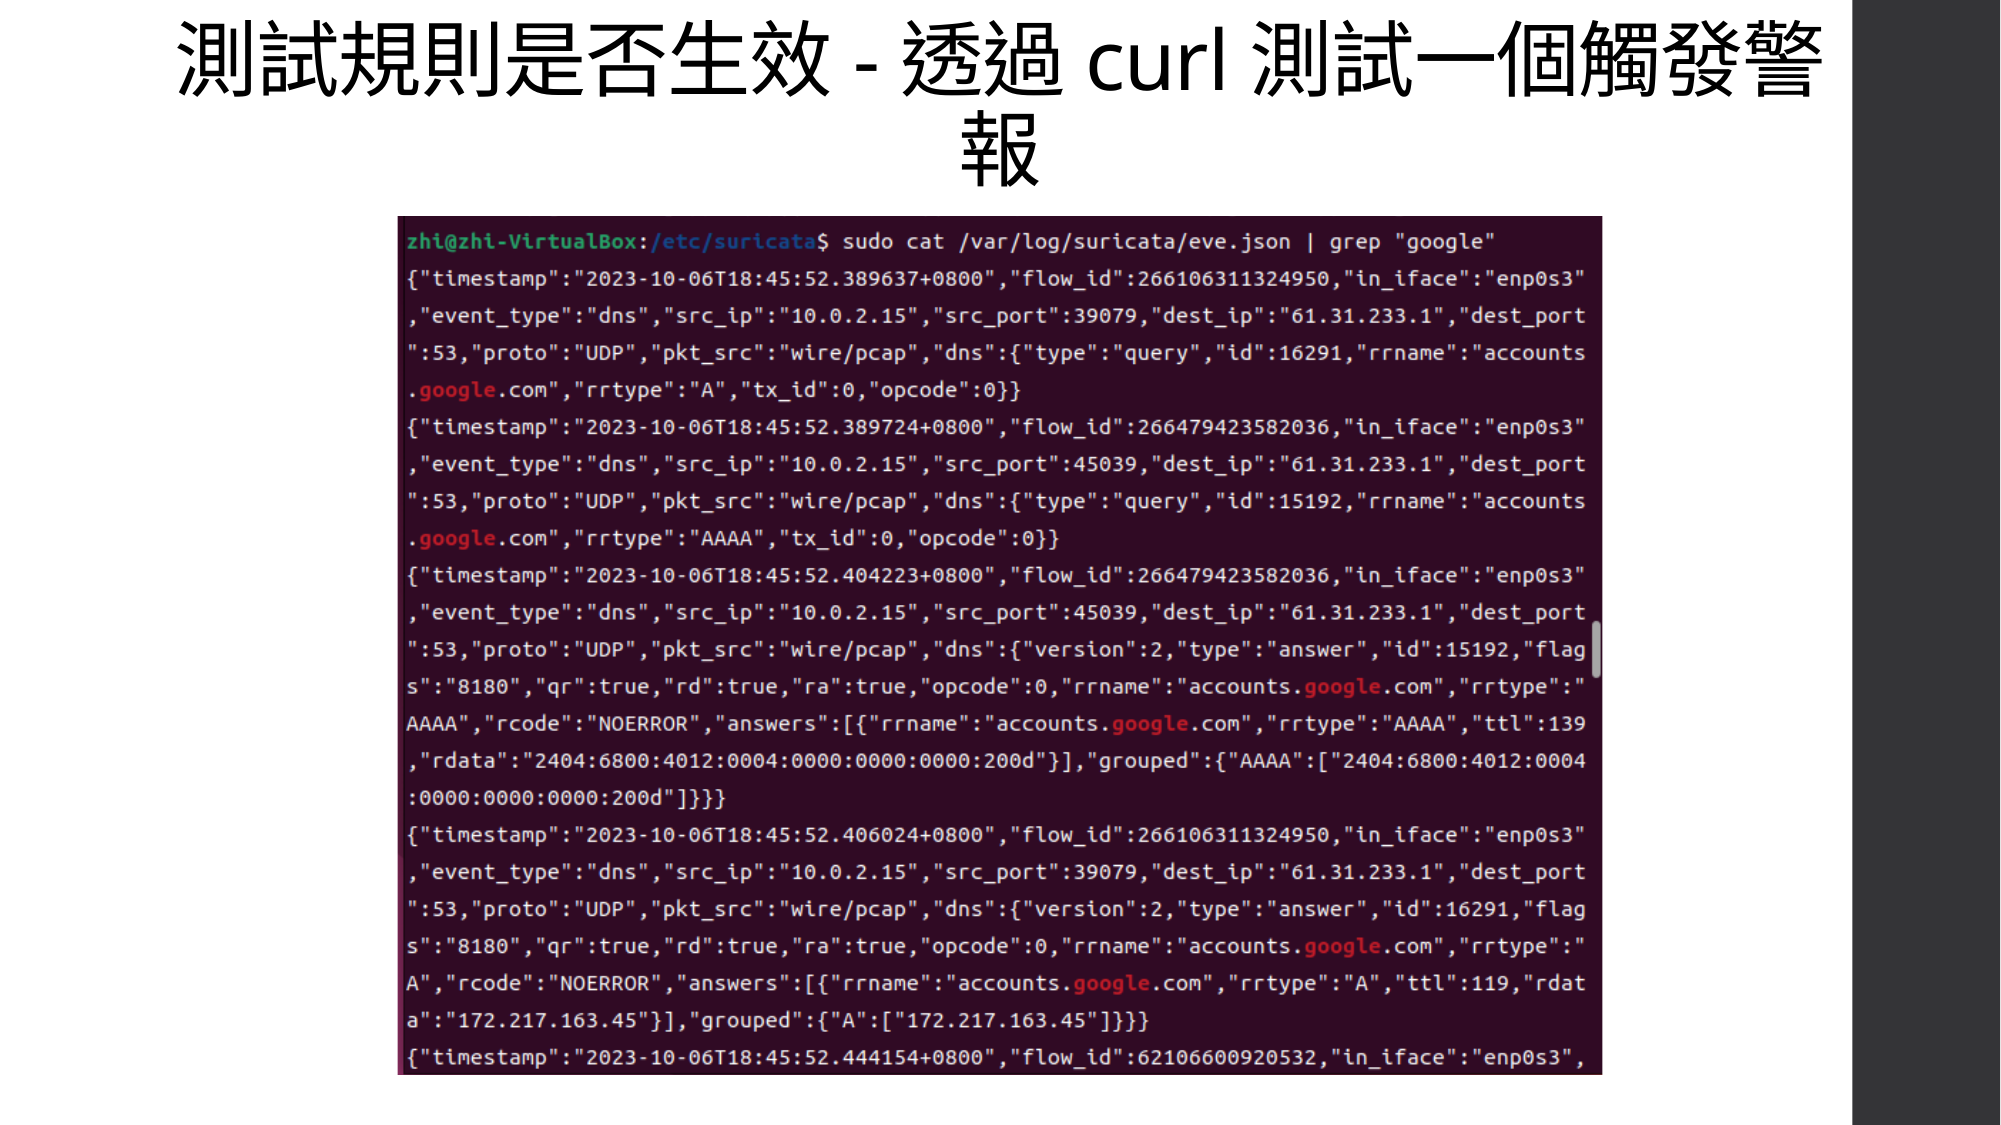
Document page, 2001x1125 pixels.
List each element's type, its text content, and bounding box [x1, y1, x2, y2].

picture [397, 216, 1603, 1075]
title 測試規則是否生效-透過curl測試一個觸發警報 [151, 0, 1849, 218]
